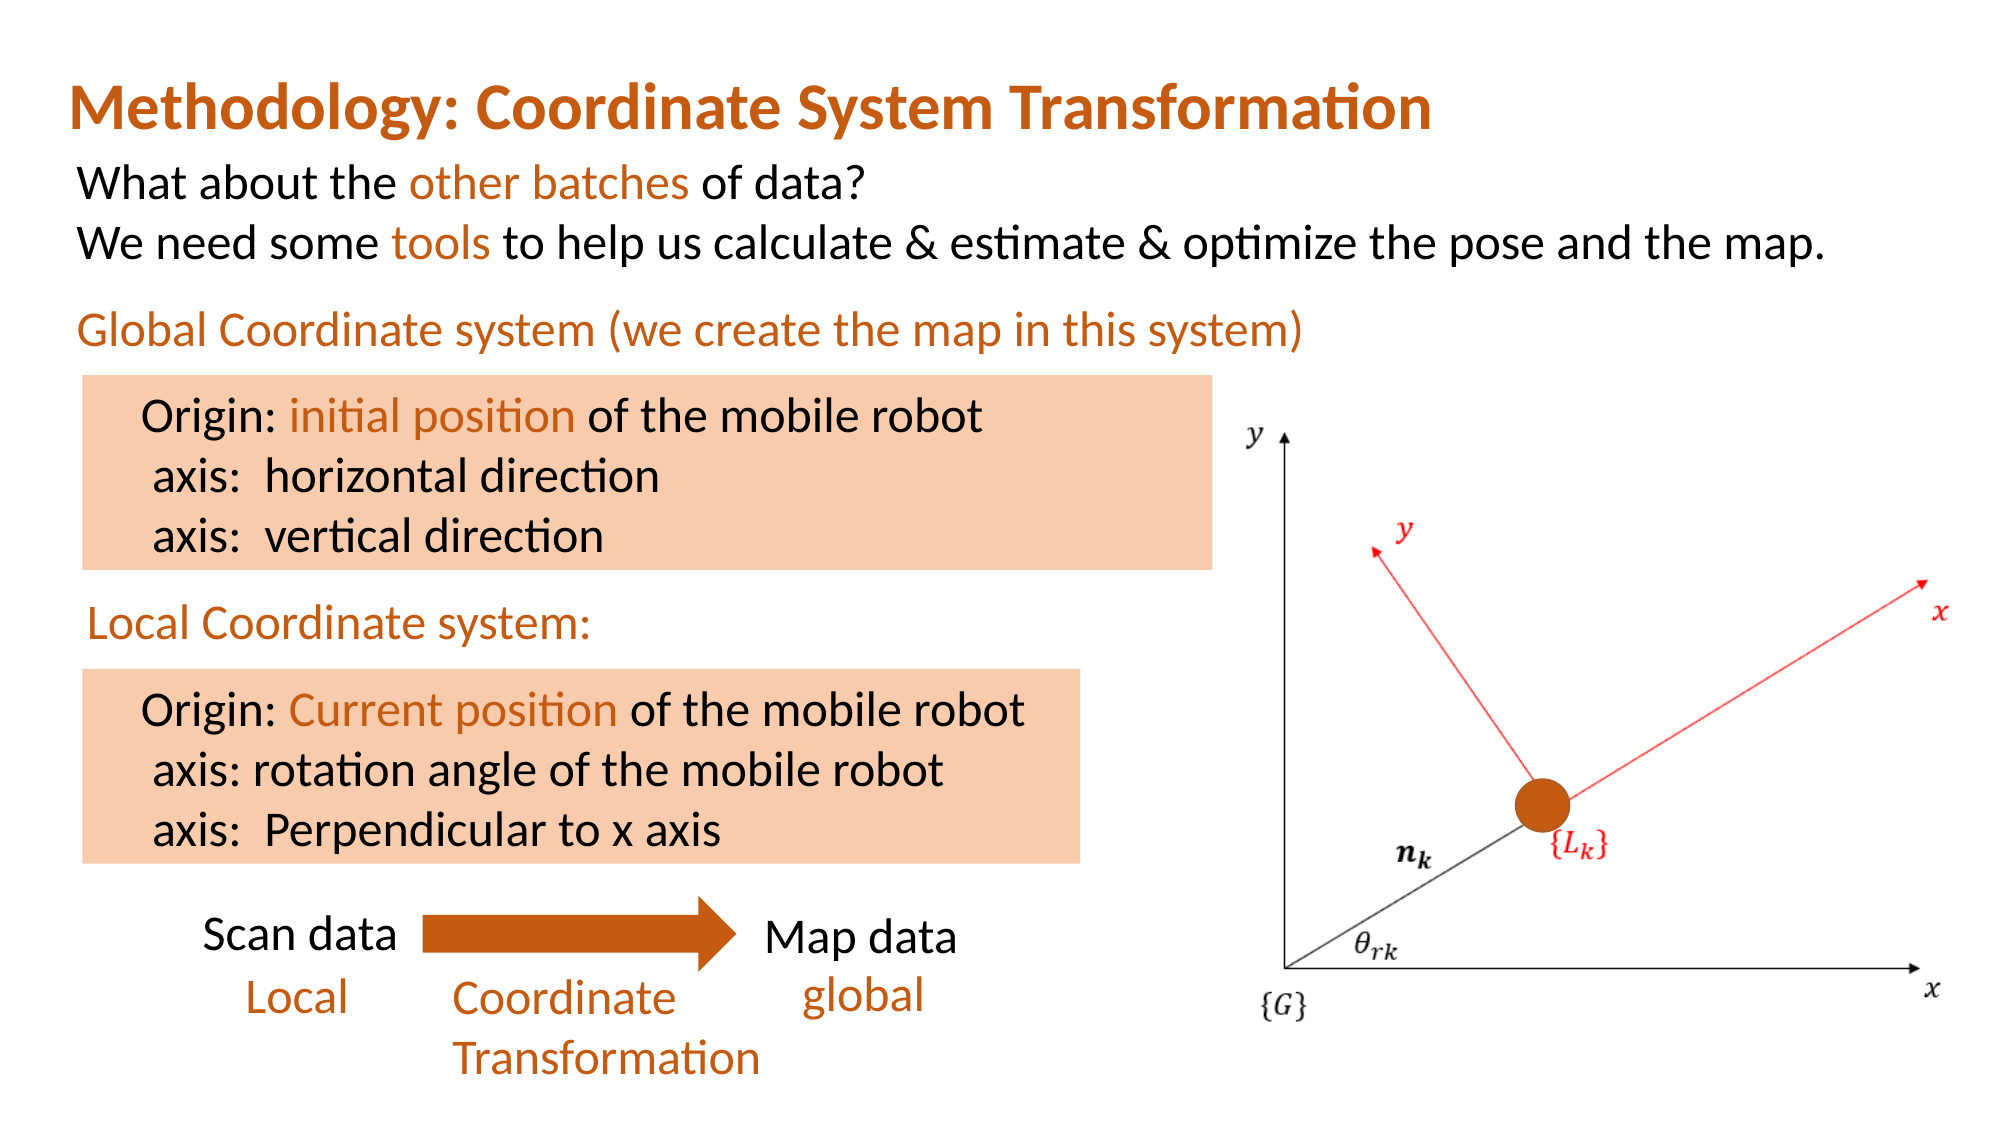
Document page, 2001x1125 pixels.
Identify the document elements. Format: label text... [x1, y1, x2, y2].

text_box What about the other batches of data? We need some tools to help us calculate & estimate & optimize the pose and the map. [61, 141, 1915, 277]
text_box Methodology: Coordinate System Transformation [54, 55, 1950, 151]
picture [1225, 378, 1984, 1035]
text_box Coordinate Transformation [437, 957, 850, 1092]
text_box Scan data [187, 893, 441, 969]
text_box Map data [749, 895, 1002, 957]
text_box global [787, 954, 1041, 1029]
text_box Local Coordinate system: [72, 582, 1091, 658]
text_box Local [230, 955, 484, 1031]
text_box [421, 893, 738, 957]
text_box Global Coordinate system (we create the map in this system) [61, 288, 1950, 364]
